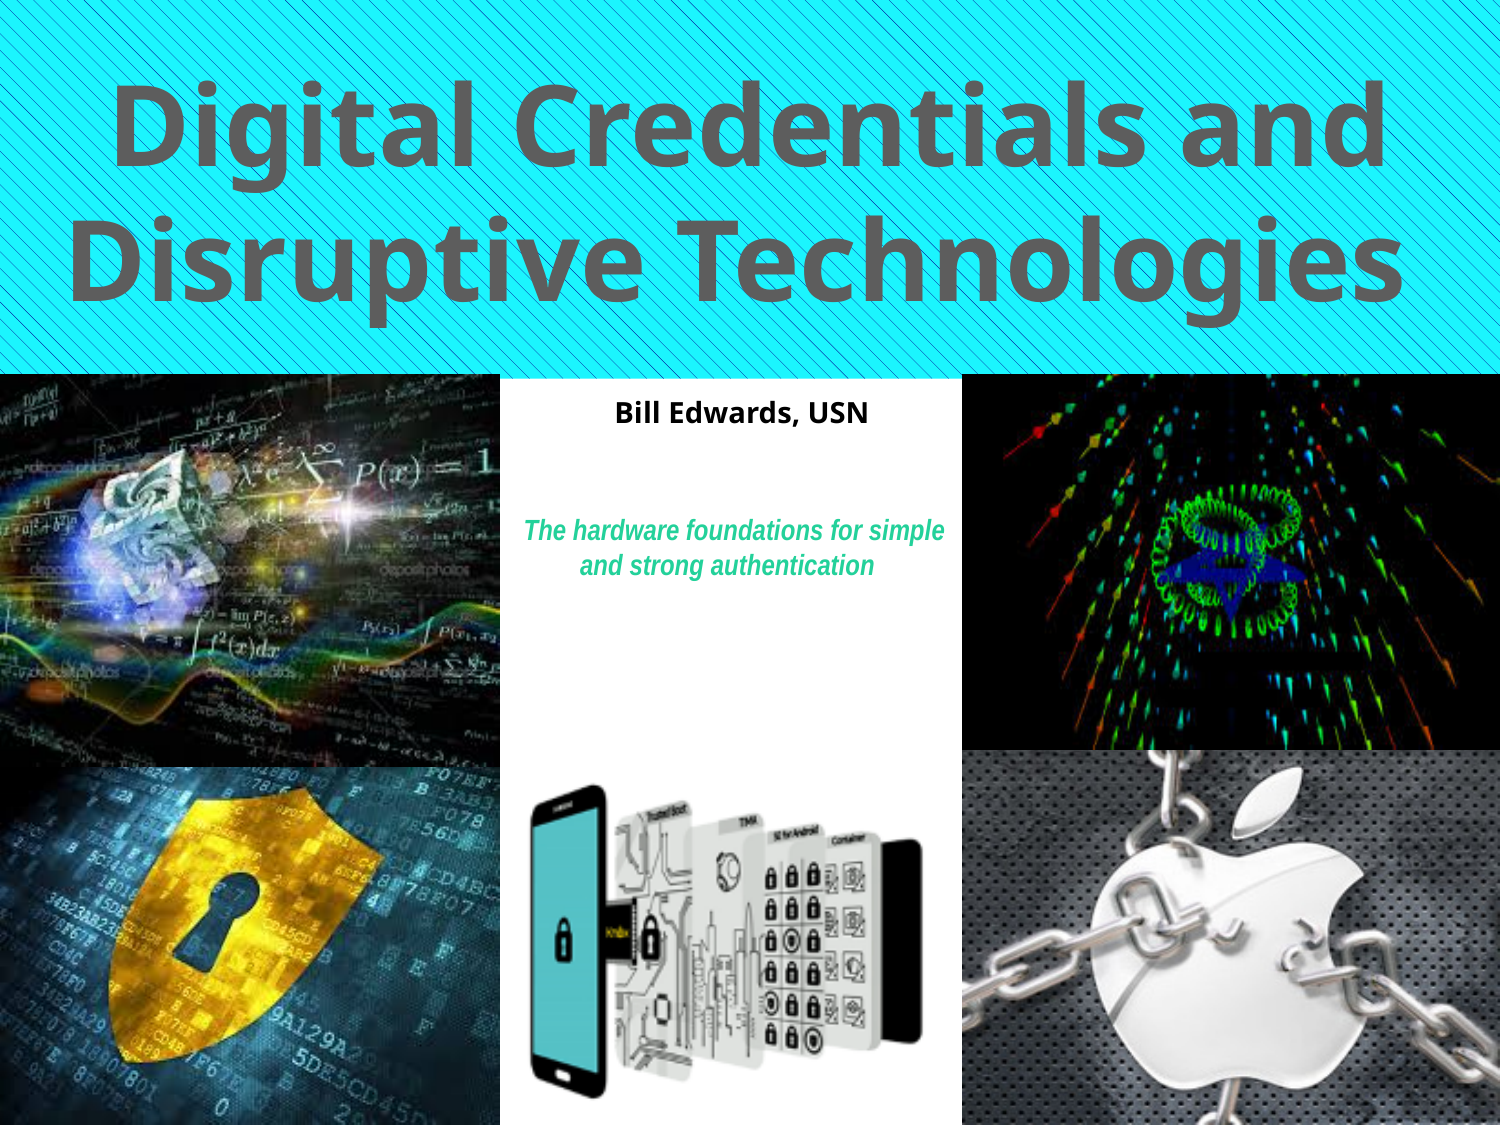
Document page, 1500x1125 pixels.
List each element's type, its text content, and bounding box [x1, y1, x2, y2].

text_box Bill Edwards, USN [599, 387, 885, 438]
title Digital Credentials and Disruptive Technologies [0, 0, 1500, 379]
subtitle The hardware foundations for simple and strong authentication [504, 462, 957, 748]
picture [0, 374, 1500, 1125]
